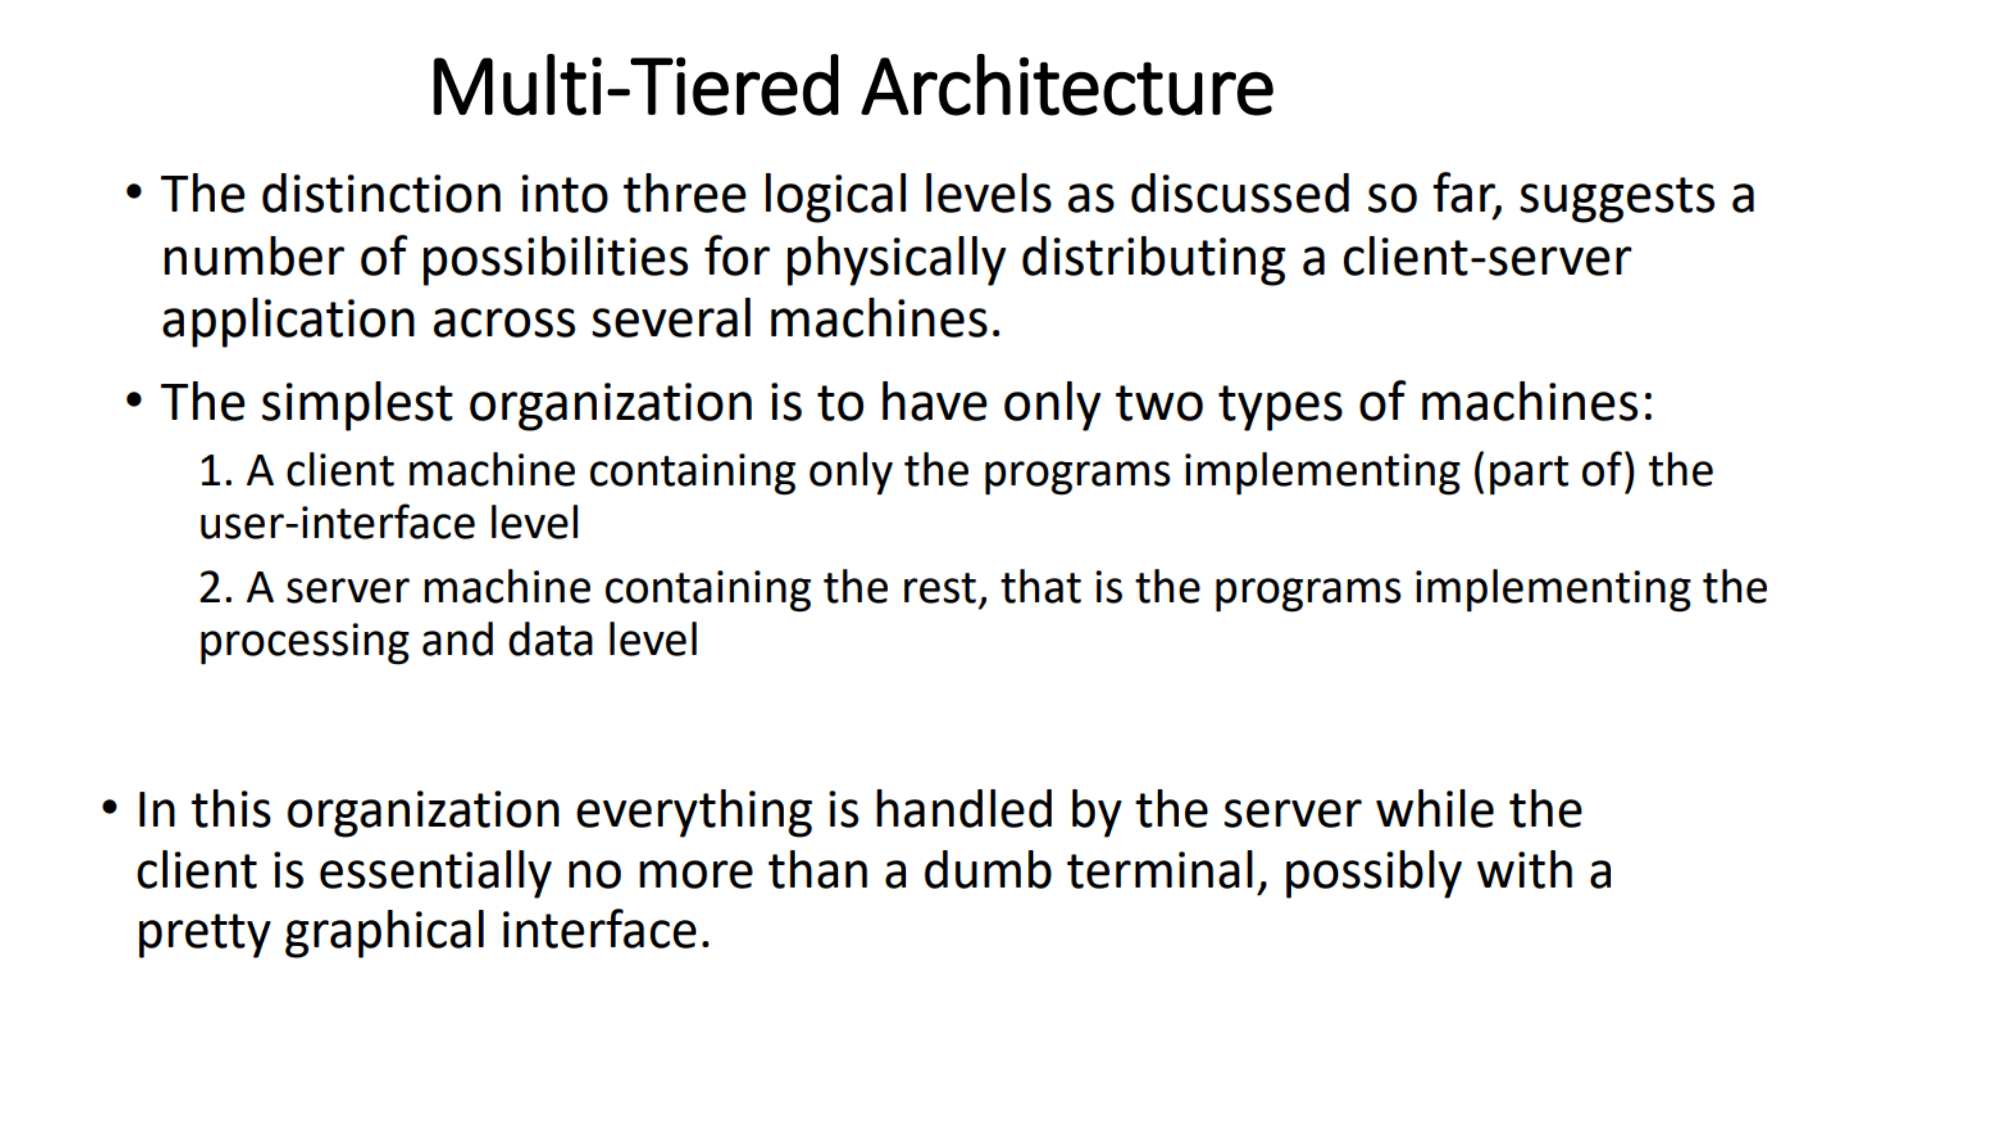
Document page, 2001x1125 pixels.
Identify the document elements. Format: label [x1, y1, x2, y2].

picture [79, 767, 1632, 971]
picture [106, 48, 1794, 668]
